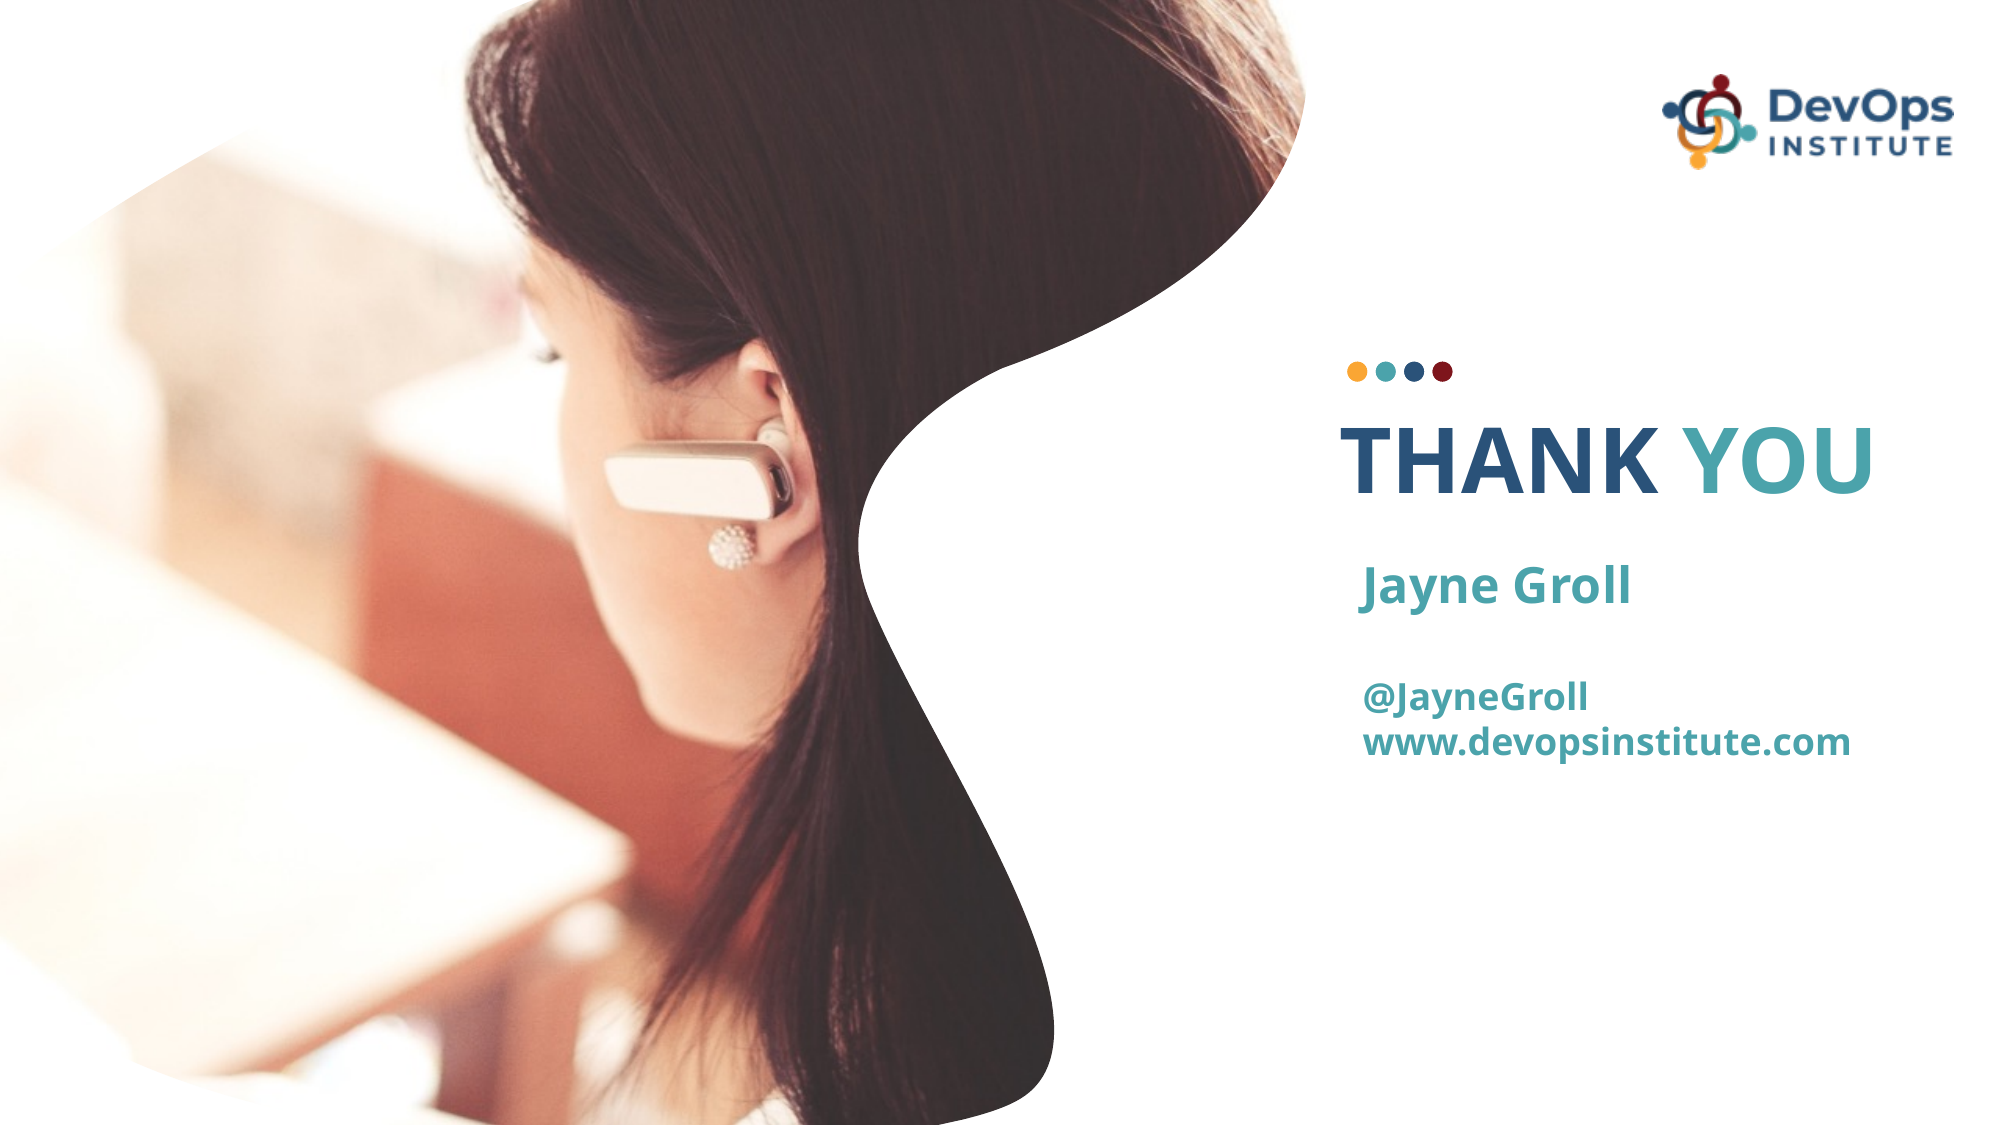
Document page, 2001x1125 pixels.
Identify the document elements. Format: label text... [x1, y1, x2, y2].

text_box Jayne Groll @JayneGroll www.devopsinstitute.com [1347, 534, 1971, 782]
picture [0, 0, 1308, 1125]
text_box THANK YOU [1324, 407, 1896, 531]
picture [1662, 74, 1954, 170]
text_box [1347, 361, 1453, 382]
